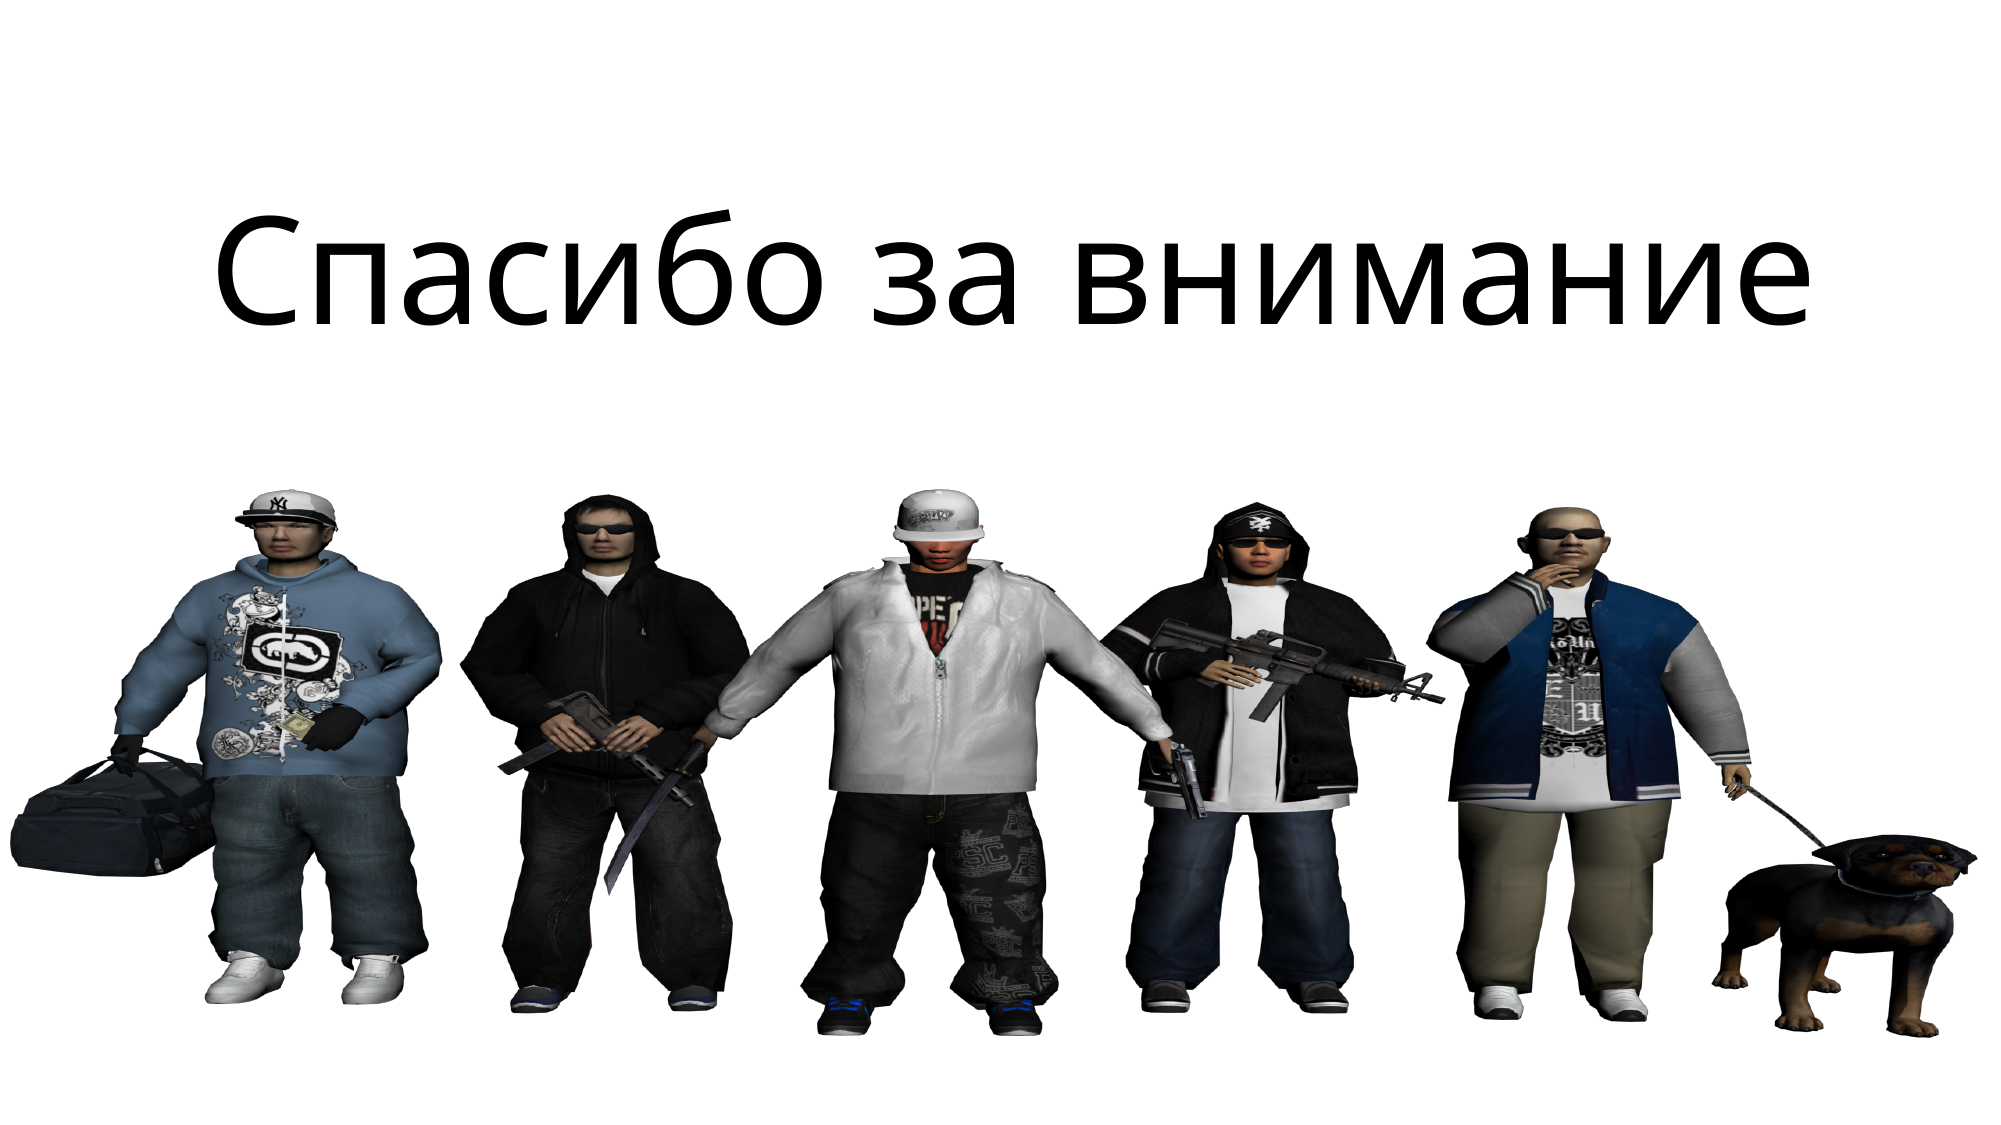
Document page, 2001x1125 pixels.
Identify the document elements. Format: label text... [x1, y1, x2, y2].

picture [0, 408, 2000, 1125]
title Спасибо за внимание [194, 167, 1982, 385]
